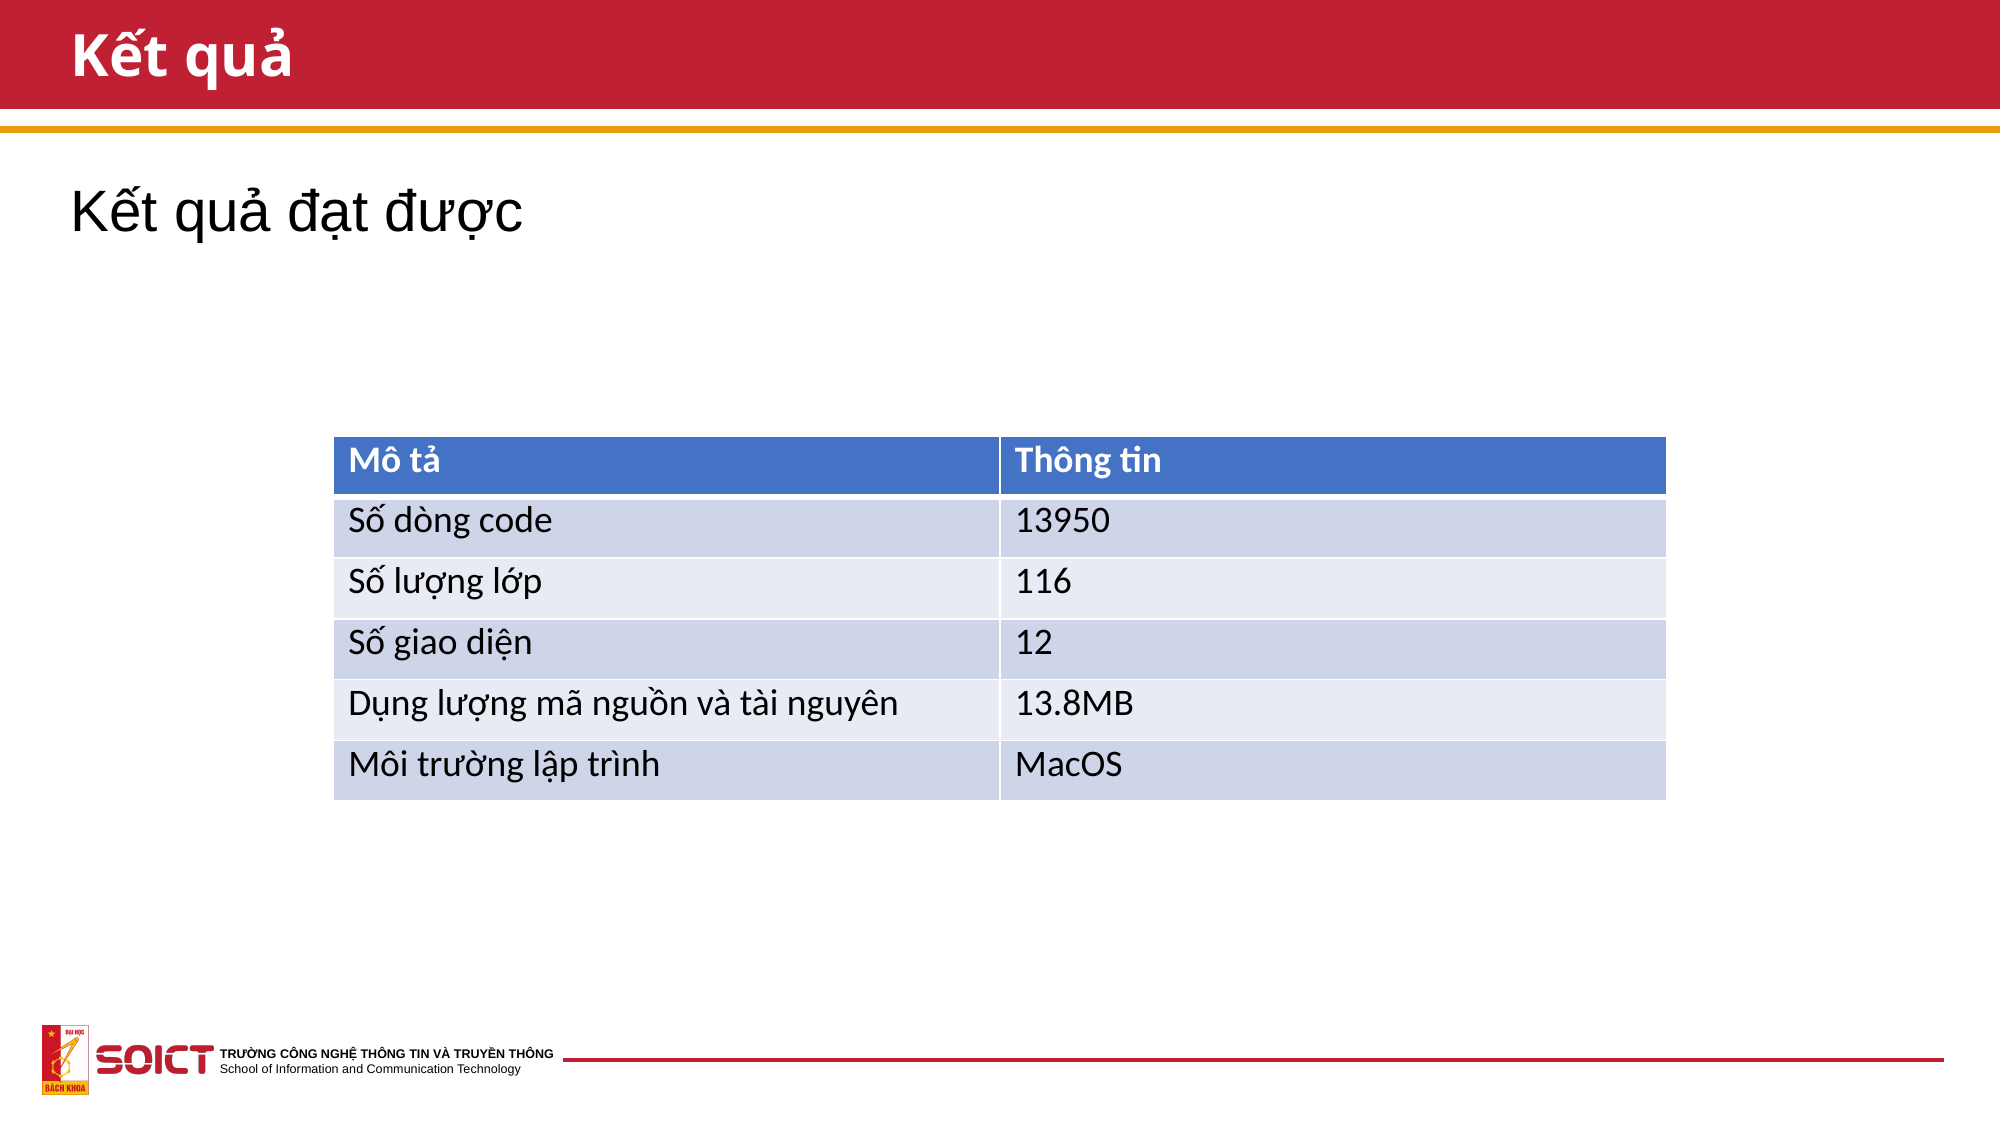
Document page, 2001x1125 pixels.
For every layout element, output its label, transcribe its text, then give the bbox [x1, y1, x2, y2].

table_cell Dụng lượng mã nguồn và tài nguyên [334, 680, 999, 740]
table_header Mô tả [334, 437, 999, 494]
table_cell 13.8MB [1001, 680, 1666, 740]
table_cell Số lượng lớp [334, 559, 999, 618]
table_header Thông tin [1001, 437, 1666, 494]
table_cell 12 [1001, 620, 1666, 679]
table_cell Môi trường lập trình [334, 741, 999, 800]
picture [42, 1025, 214, 1095]
list Kết quả đạt được [55, 173, 1945, 979]
table_cell 116 [1001, 559, 1666, 618]
table_cell Số dòng code [334, 500, 999, 557]
title Kết quả [55, 18, 1945, 90]
table_cell Số giao diện [334, 620, 999, 679]
table_cell MacOS [1001, 741, 1666, 800]
table_cell 13950 [1001, 500, 1666, 557]
